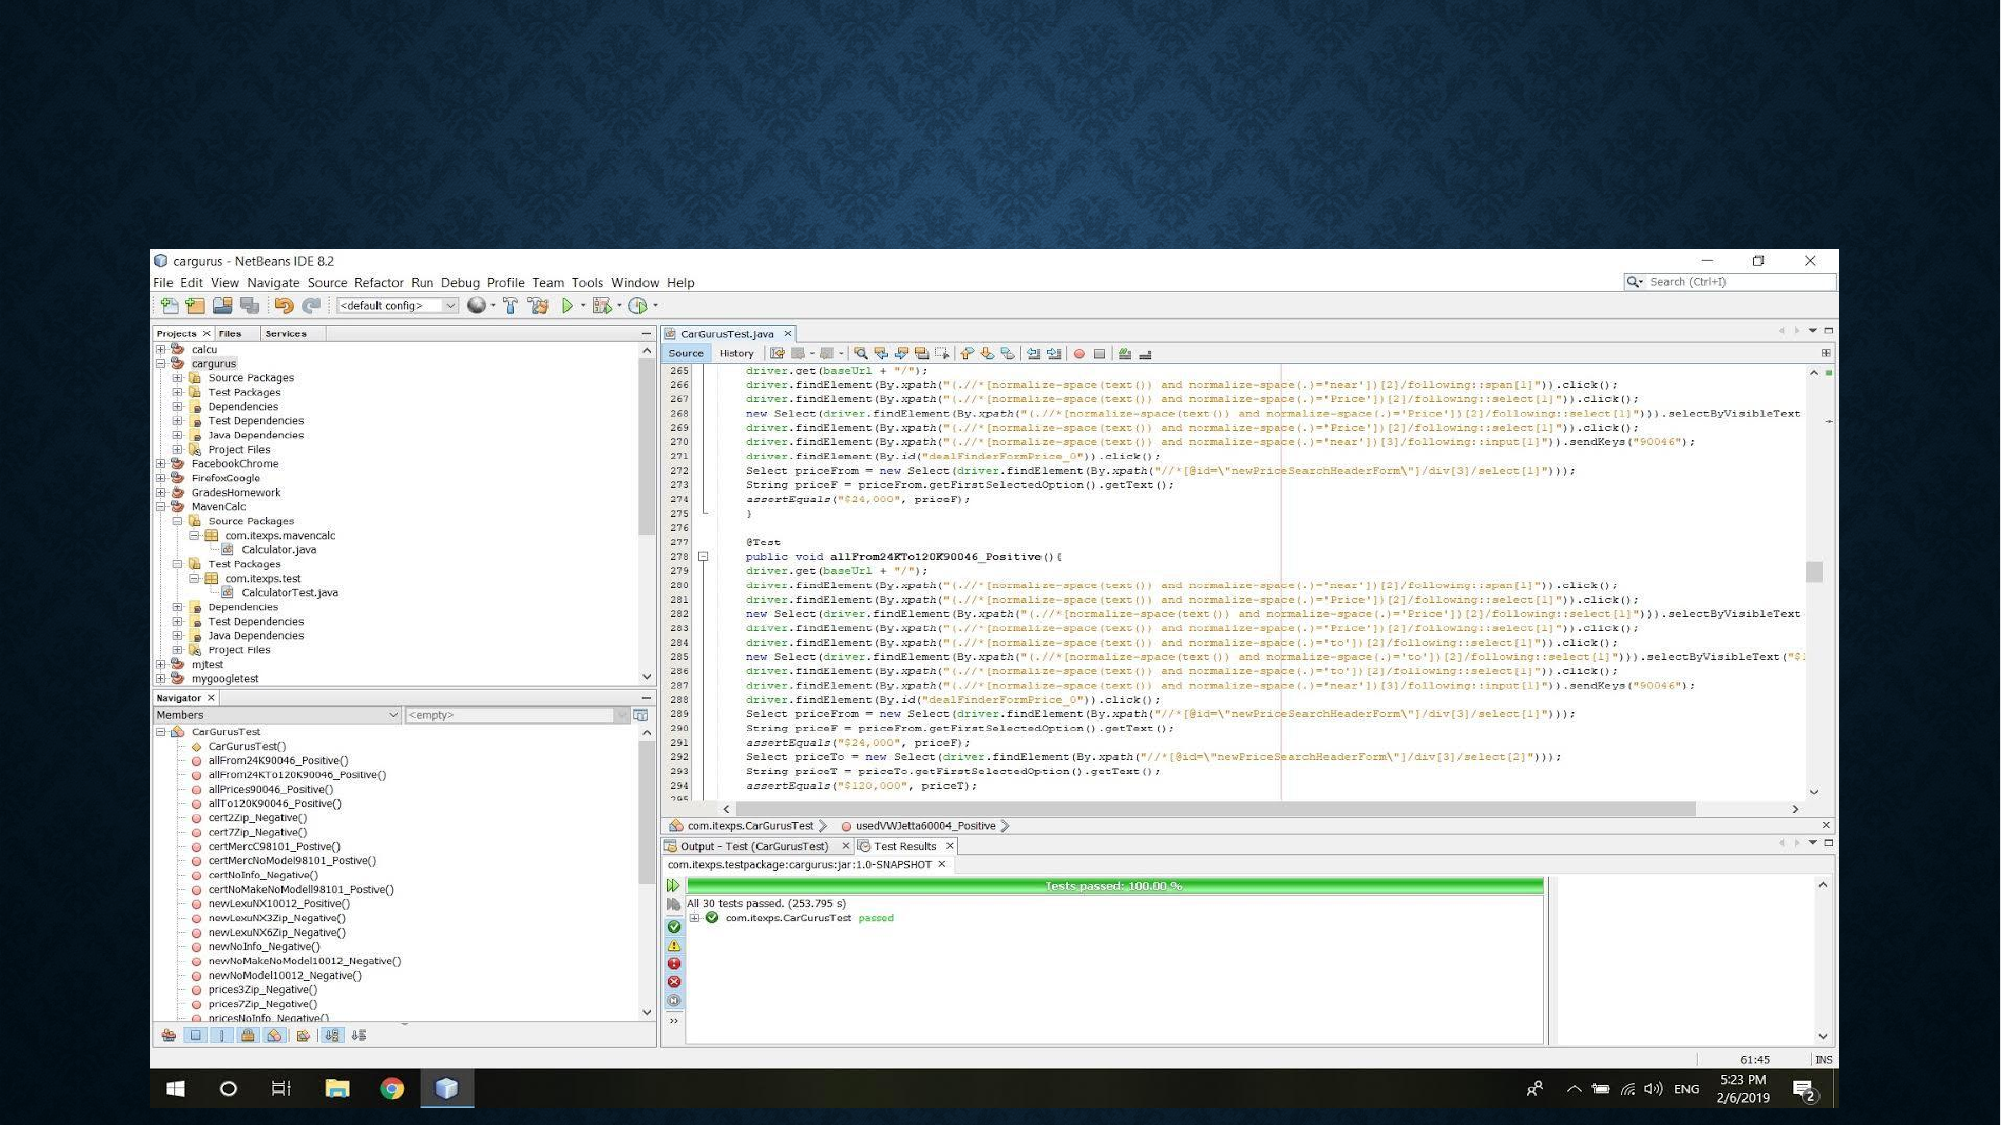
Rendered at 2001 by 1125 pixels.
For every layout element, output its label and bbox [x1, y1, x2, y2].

list [149, 248, 1839, 1109]
